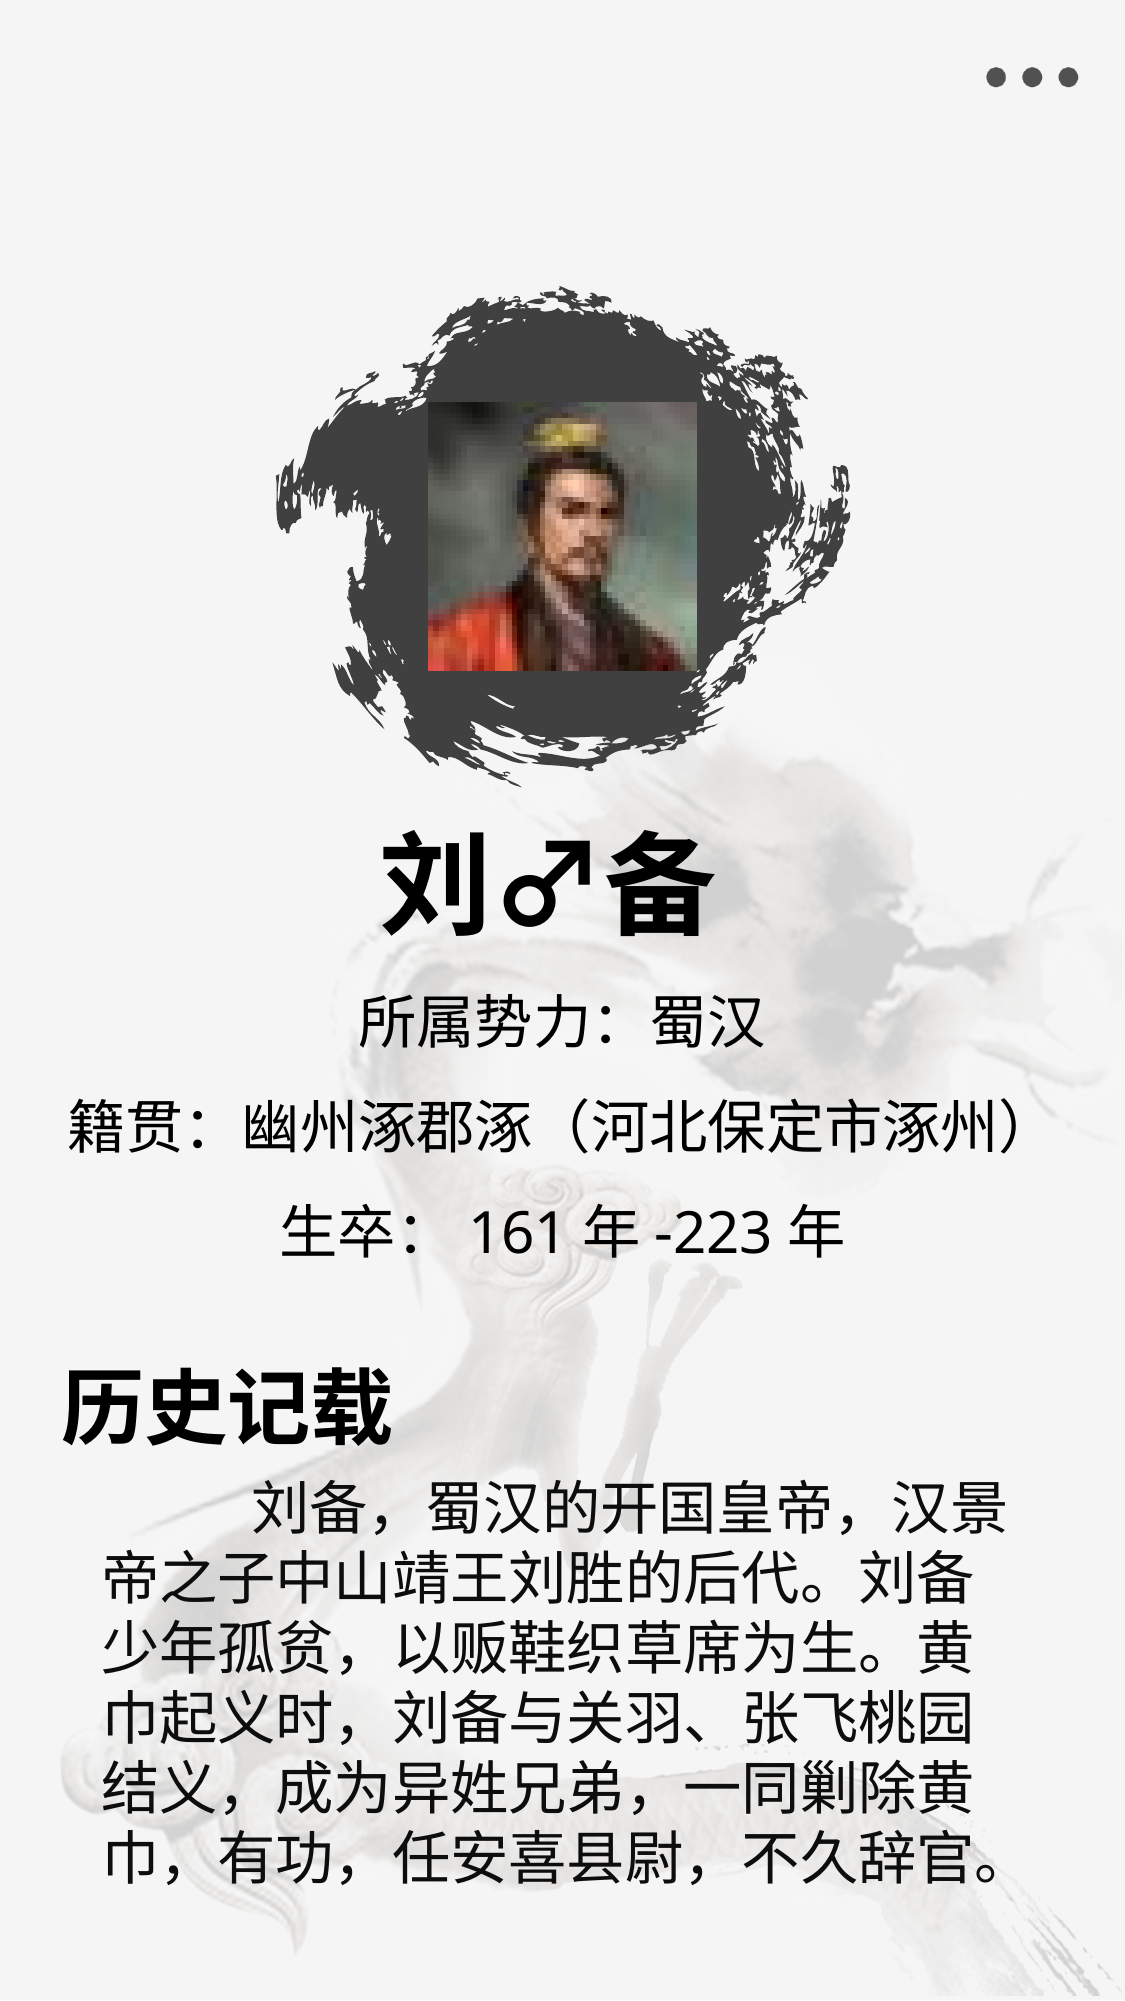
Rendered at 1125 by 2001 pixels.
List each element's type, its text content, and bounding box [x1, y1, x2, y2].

text_box 历史记载 [46, 1347, 1079, 1463]
text_box [46, 596, 1123, 1996]
text_box 籍贯：幽州涿郡涿（河北保定市涿州） [52, 1082, 1073, 1168]
text_box 生卒：161年-223年 [265, 1187, 860, 1273]
text_box 刘♂备 [364, 806, 761, 957]
text_box 所属势力：蜀汉 [343, 977, 782, 1063]
picture [985, 30, 1079, 124]
text_box 刘备，蜀汉的开国皇帝，汉景帝之子中山靖王刘胜的后代。刘备少年孤贫，以贩鞋织草席为生。黄巾起义时，刘备与关羽、张飞桃园结义，成为异姓兄弟，一同剿除黄巾，有功，任安喜县尉，不久辞官。 [86, 1463, 1039, 1899]
picture [428, 402, 697, 671]
text_box [275, 285, 851, 788]
